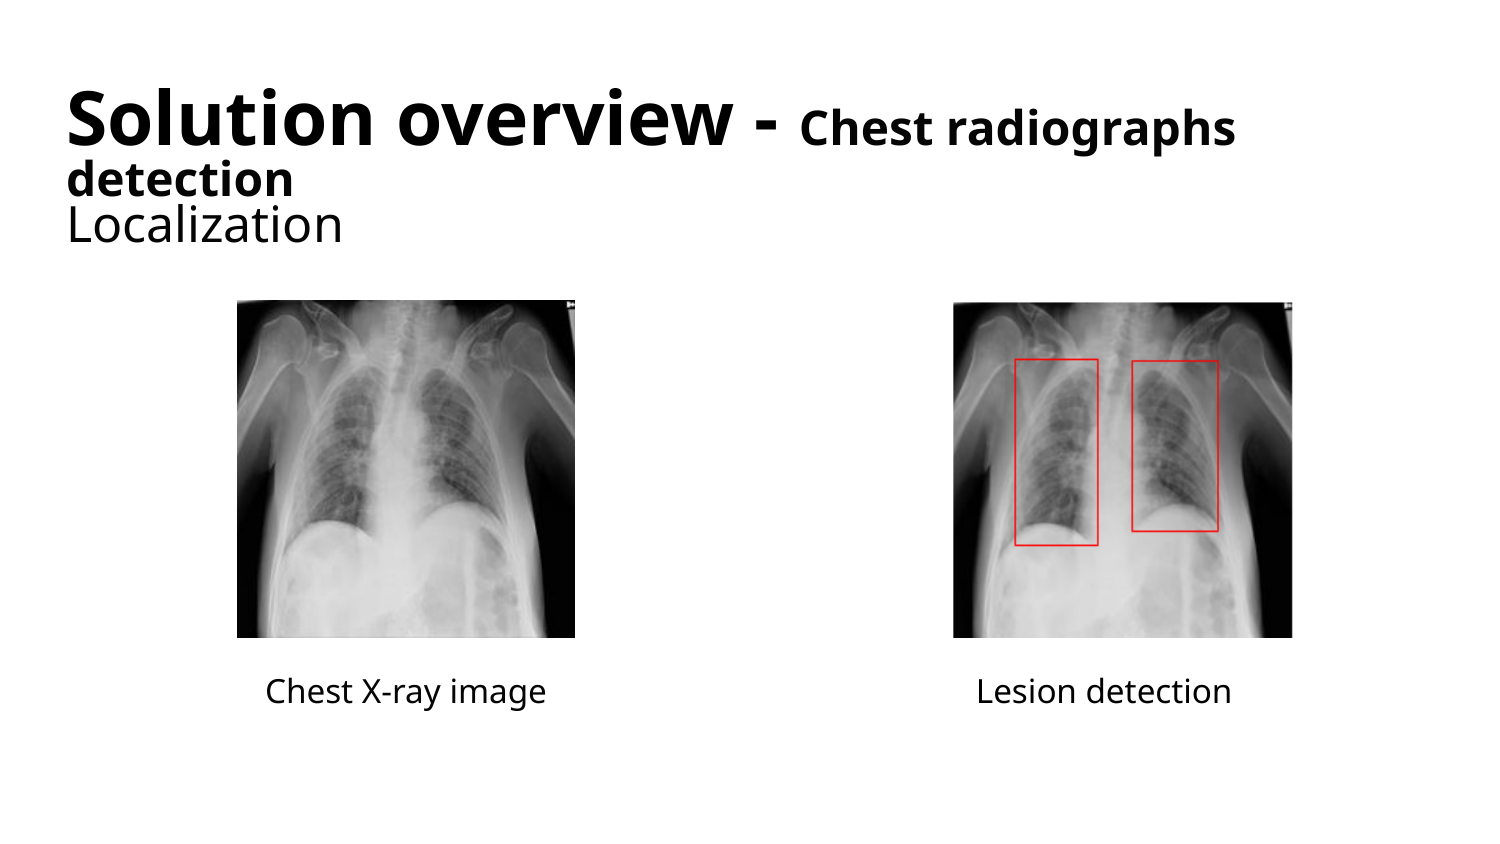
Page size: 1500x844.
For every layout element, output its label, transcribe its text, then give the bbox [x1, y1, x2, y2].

text_box Chest X-ray image [200, 663, 613, 726]
text_box Lesion detection [871, 663, 1338, 726]
picture [237, 300, 575, 639]
picture [953, 300, 1296, 639]
title Solution overview - Chest radiographs detection [51, 72, 1449, 167]
list Localization [51, 189, 1449, 750]
